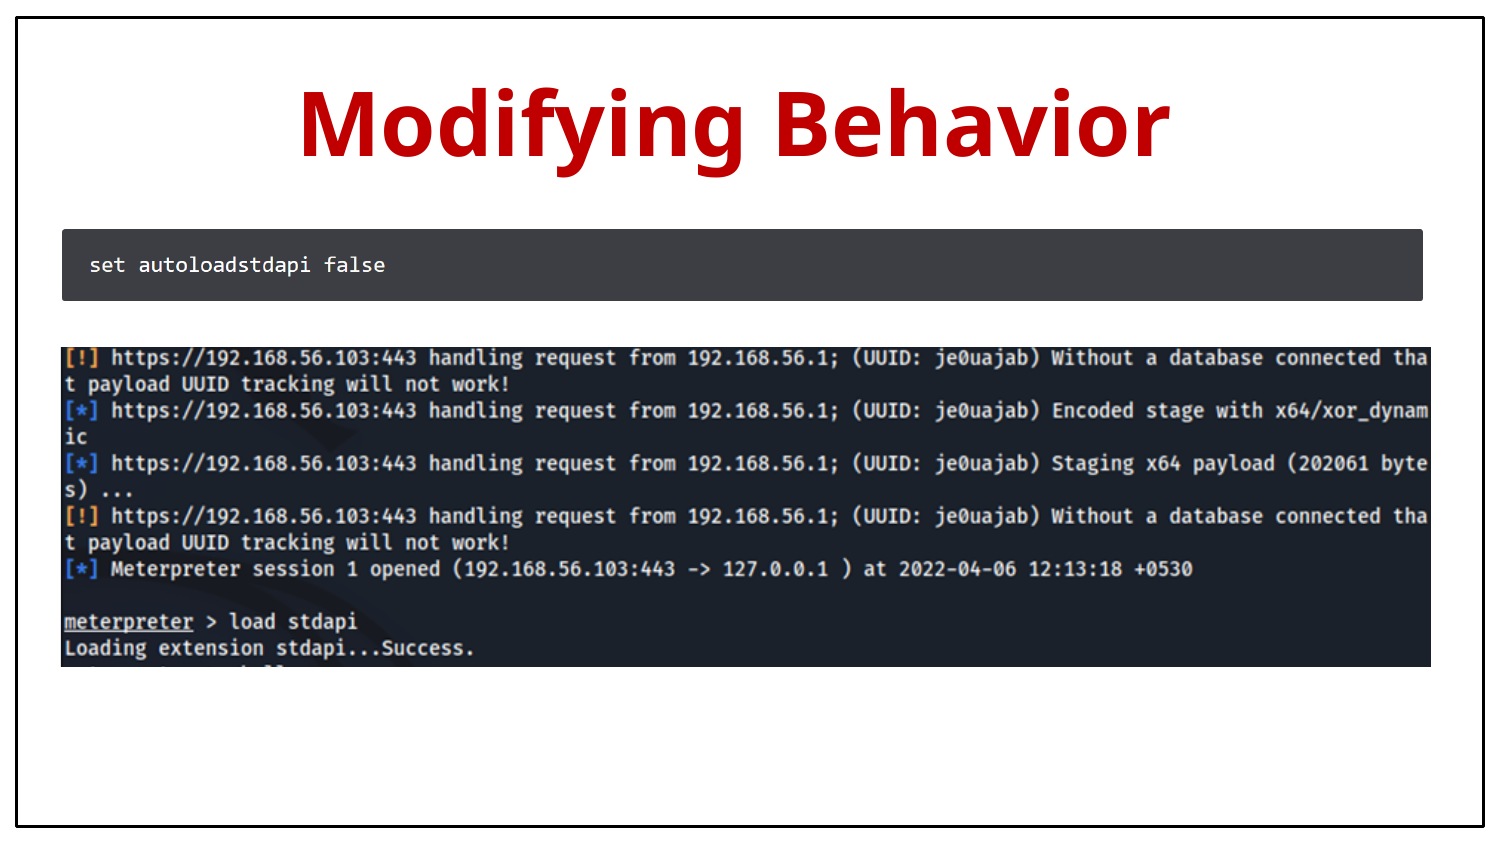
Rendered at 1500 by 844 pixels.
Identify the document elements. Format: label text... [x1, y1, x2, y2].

picture [60, 346, 1432, 667]
picture [48, 209, 1443, 317]
title Modifying Behavior [102, 51, 1367, 168]
